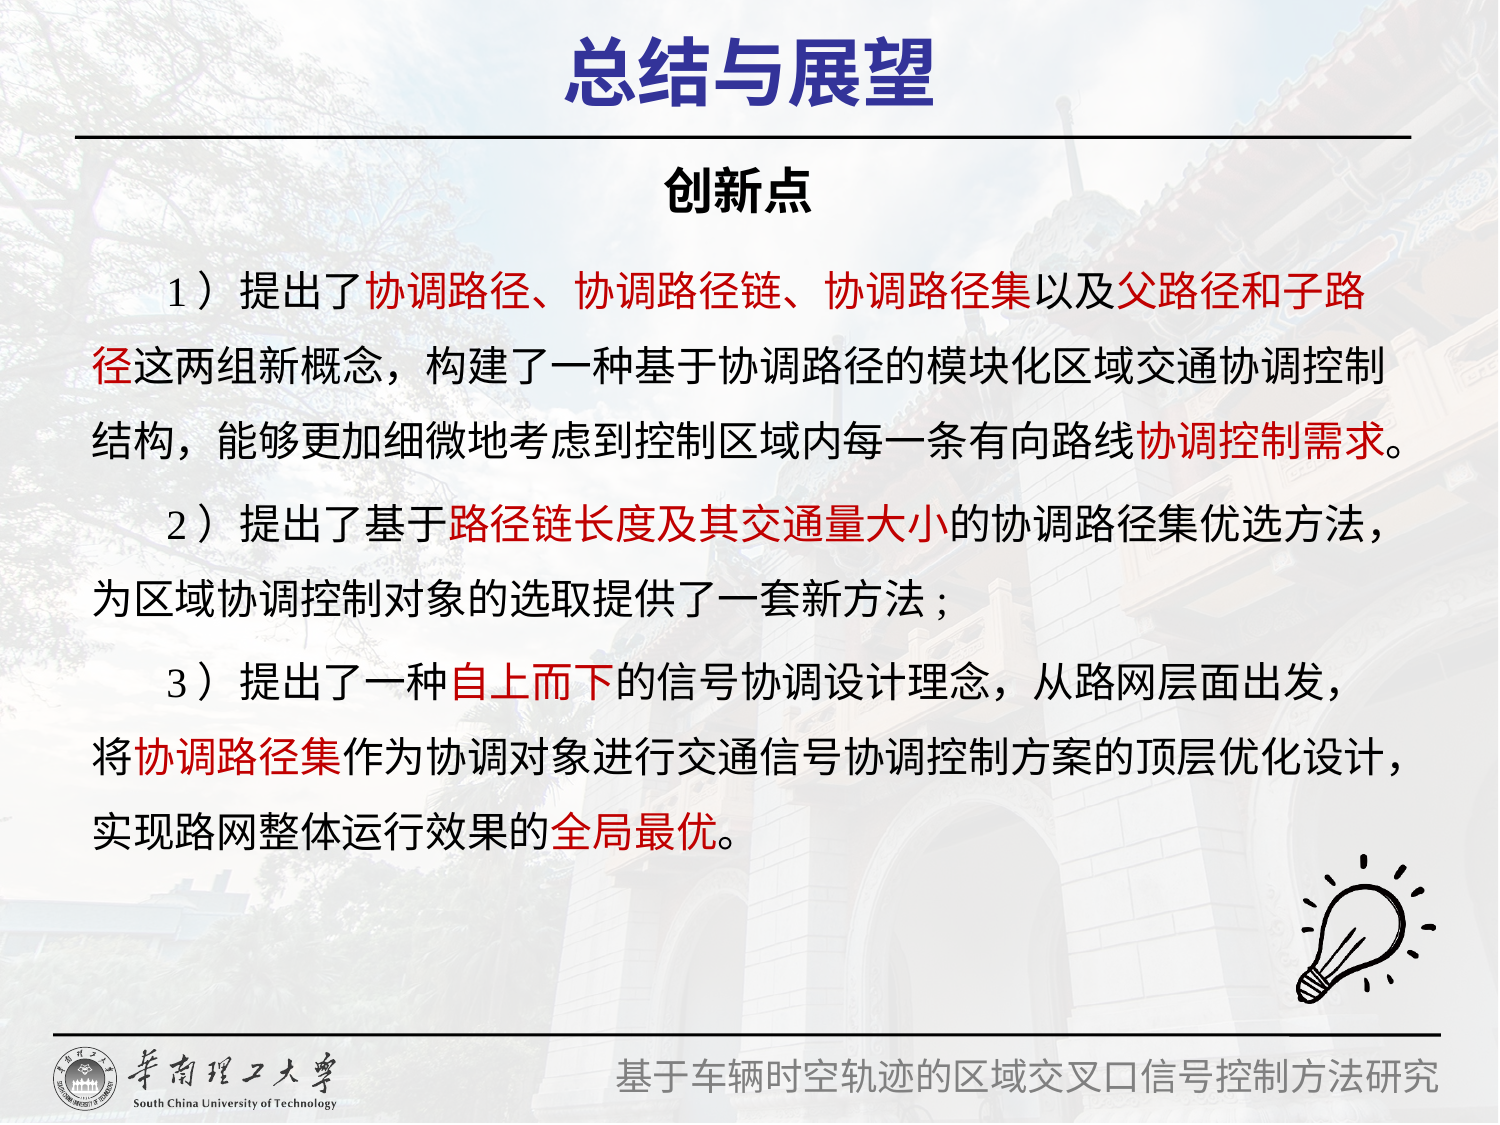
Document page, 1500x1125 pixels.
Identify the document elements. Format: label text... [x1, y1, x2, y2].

text_box 1）提出了协调路径、协调路径链、协调路径集以及父路径和子路径这两组新概念，构建了一种基于协调路径的模块化区域交通协调控制结构，能够更加细微地考虑到控制区域内每一条有向路线协调控制需求。 2）提出了基于路径链长度及其交通量大小的协调路径集优选方法，为区域协调控制对象的选取提供了一套新方法; 3）提出了一种自上而下的信号协调设计理念，从路网层面出发，将协调路径集作为协调对象进行交通信号协调控制方案的顶层优化设计，实现路网整体运行效果的全局最优。 [76, 232, 1412, 1106]
text_box 总结与展望 [82, 0, 1418, 146]
list 创新点 [64, 121, 1412, 1035]
picture [1296, 853, 1436, 1004]
